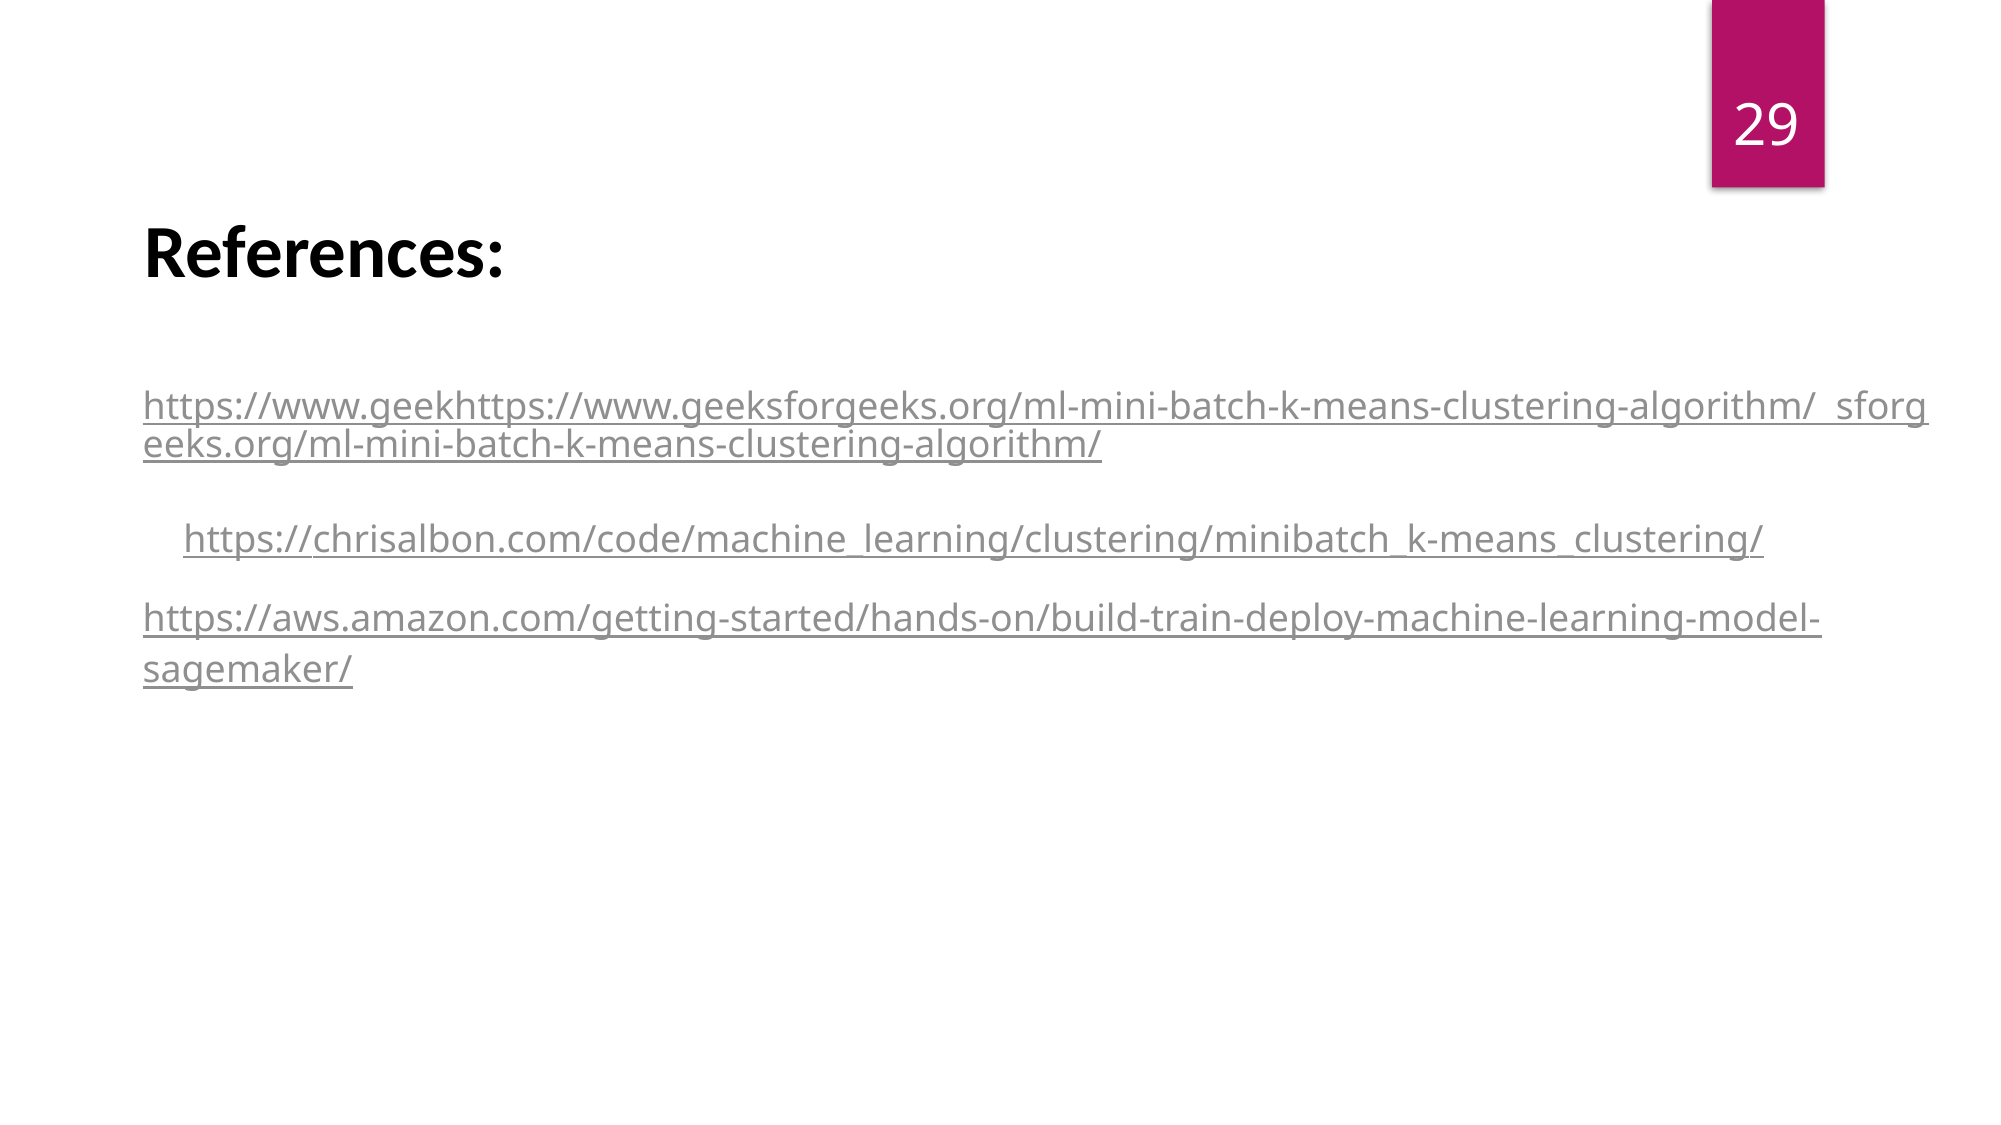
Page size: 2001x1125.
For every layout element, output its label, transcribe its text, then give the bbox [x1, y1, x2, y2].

slide_number 29 [1698, 48, 1836, 175]
text_box https://www.geekhttps://www.geeksforgeeks.org/ml-mini-batch-k-means-clustering-algorithm/ sforgeeks.org/ml-mini-batch-k-means-clustering-algorithm/ [127, 374, 1963, 441]
text_box https://chrisalbon.com/code/machine_learning/clustering/minibatch_k-means_clustering/ [168, 507, 1779, 574]
text_box References: [129, 195, 522, 301]
text_box https://aws.amazon.com/getting-started/hands-on/build-train-deploy-machine-learning-model-sagemaker/ [127, 587, 2000, 704]
